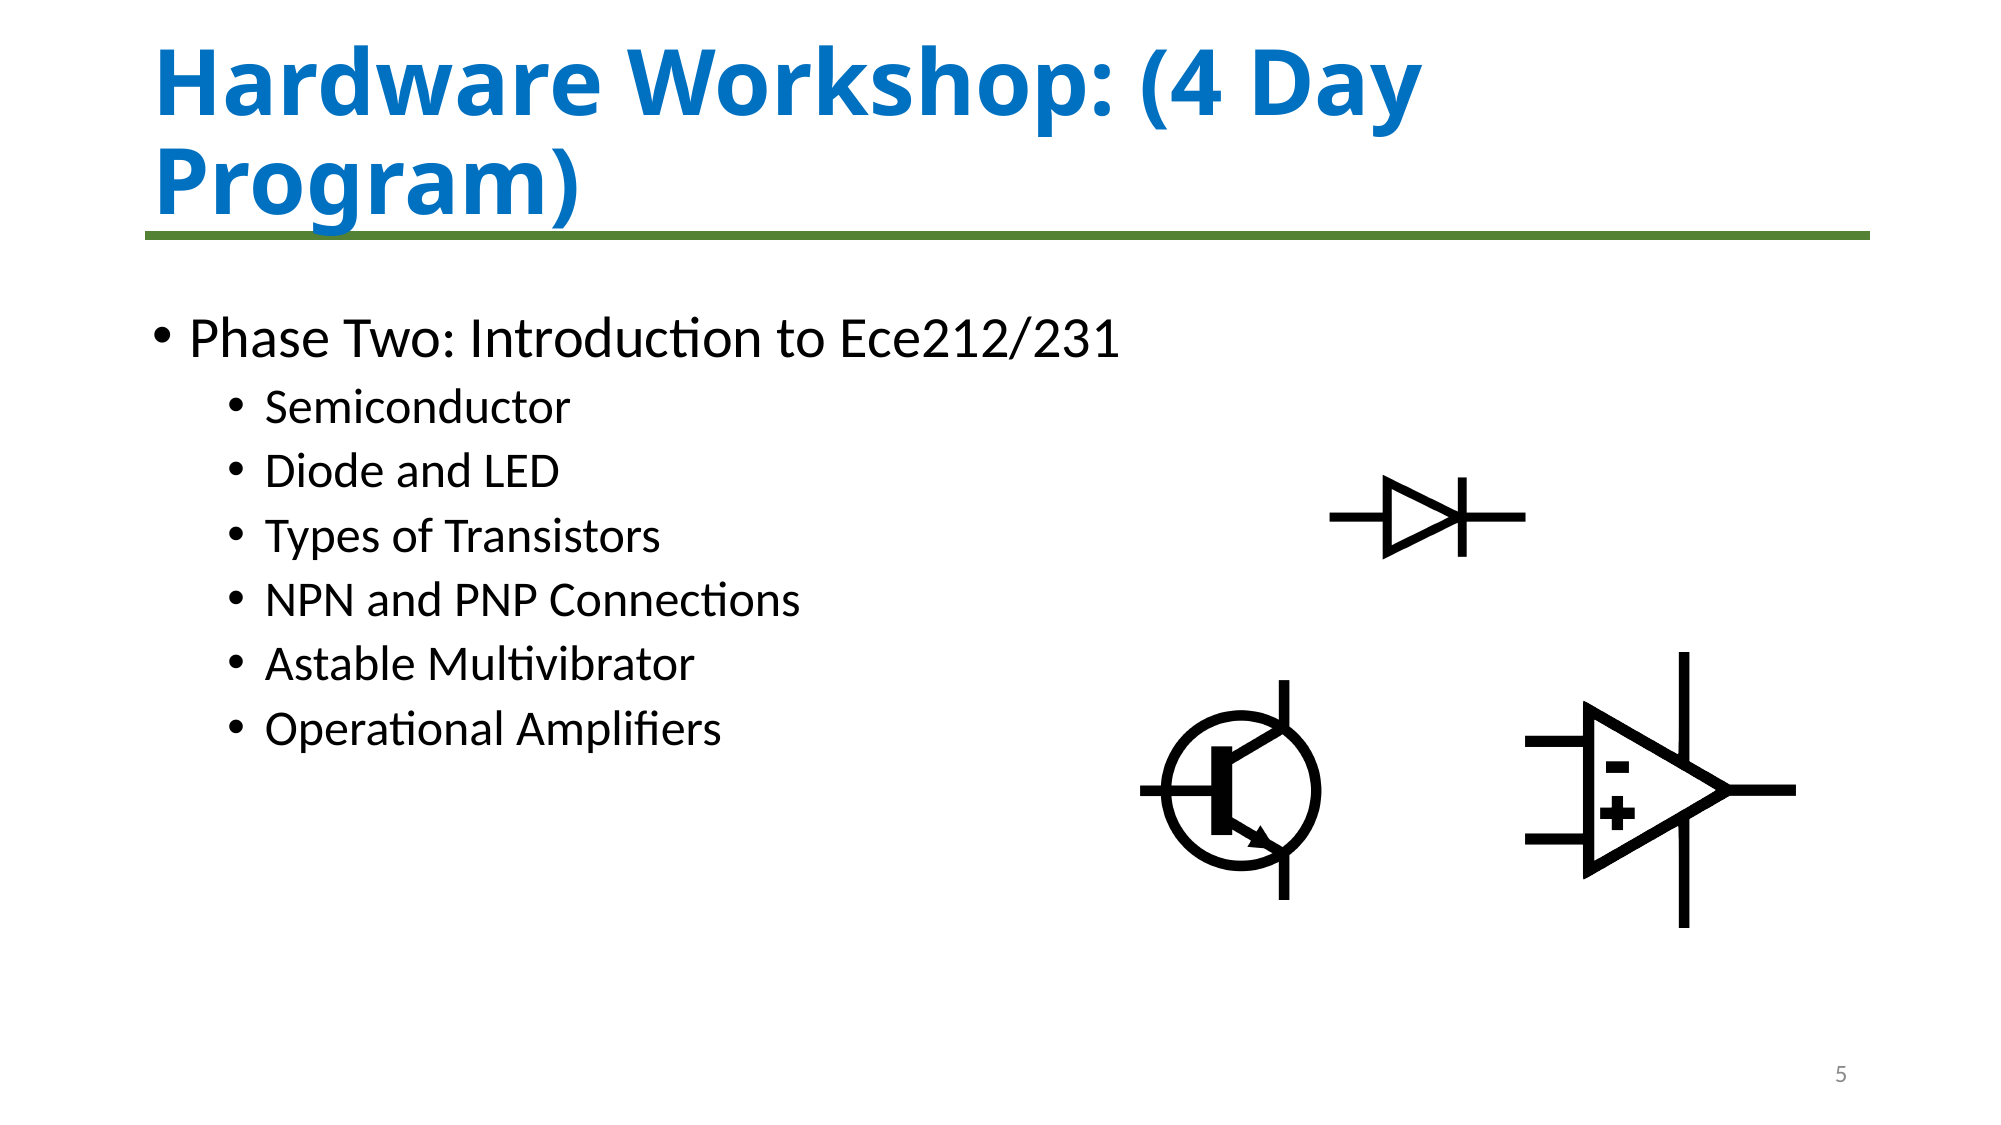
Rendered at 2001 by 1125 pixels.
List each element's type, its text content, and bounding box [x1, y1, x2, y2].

list Phase Two: Introduction to Ece212/231 Semiconductor Diode and LED Types of Transistors NPN and PNP Connections Astable Multivibrator Operational Amplifiers [137, 299, 1530, 1014]
slide_number 5 [1412, 1042, 1863, 1103]
picture [1329, 473, 1526, 561]
picture [1525, 652, 1796, 928]
picture [1140, 680, 1330, 900]
text_box [499, 531, 1500, 592]
title Hardware Workshop: (4 Day Program) [137, 59, 1863, 212]
